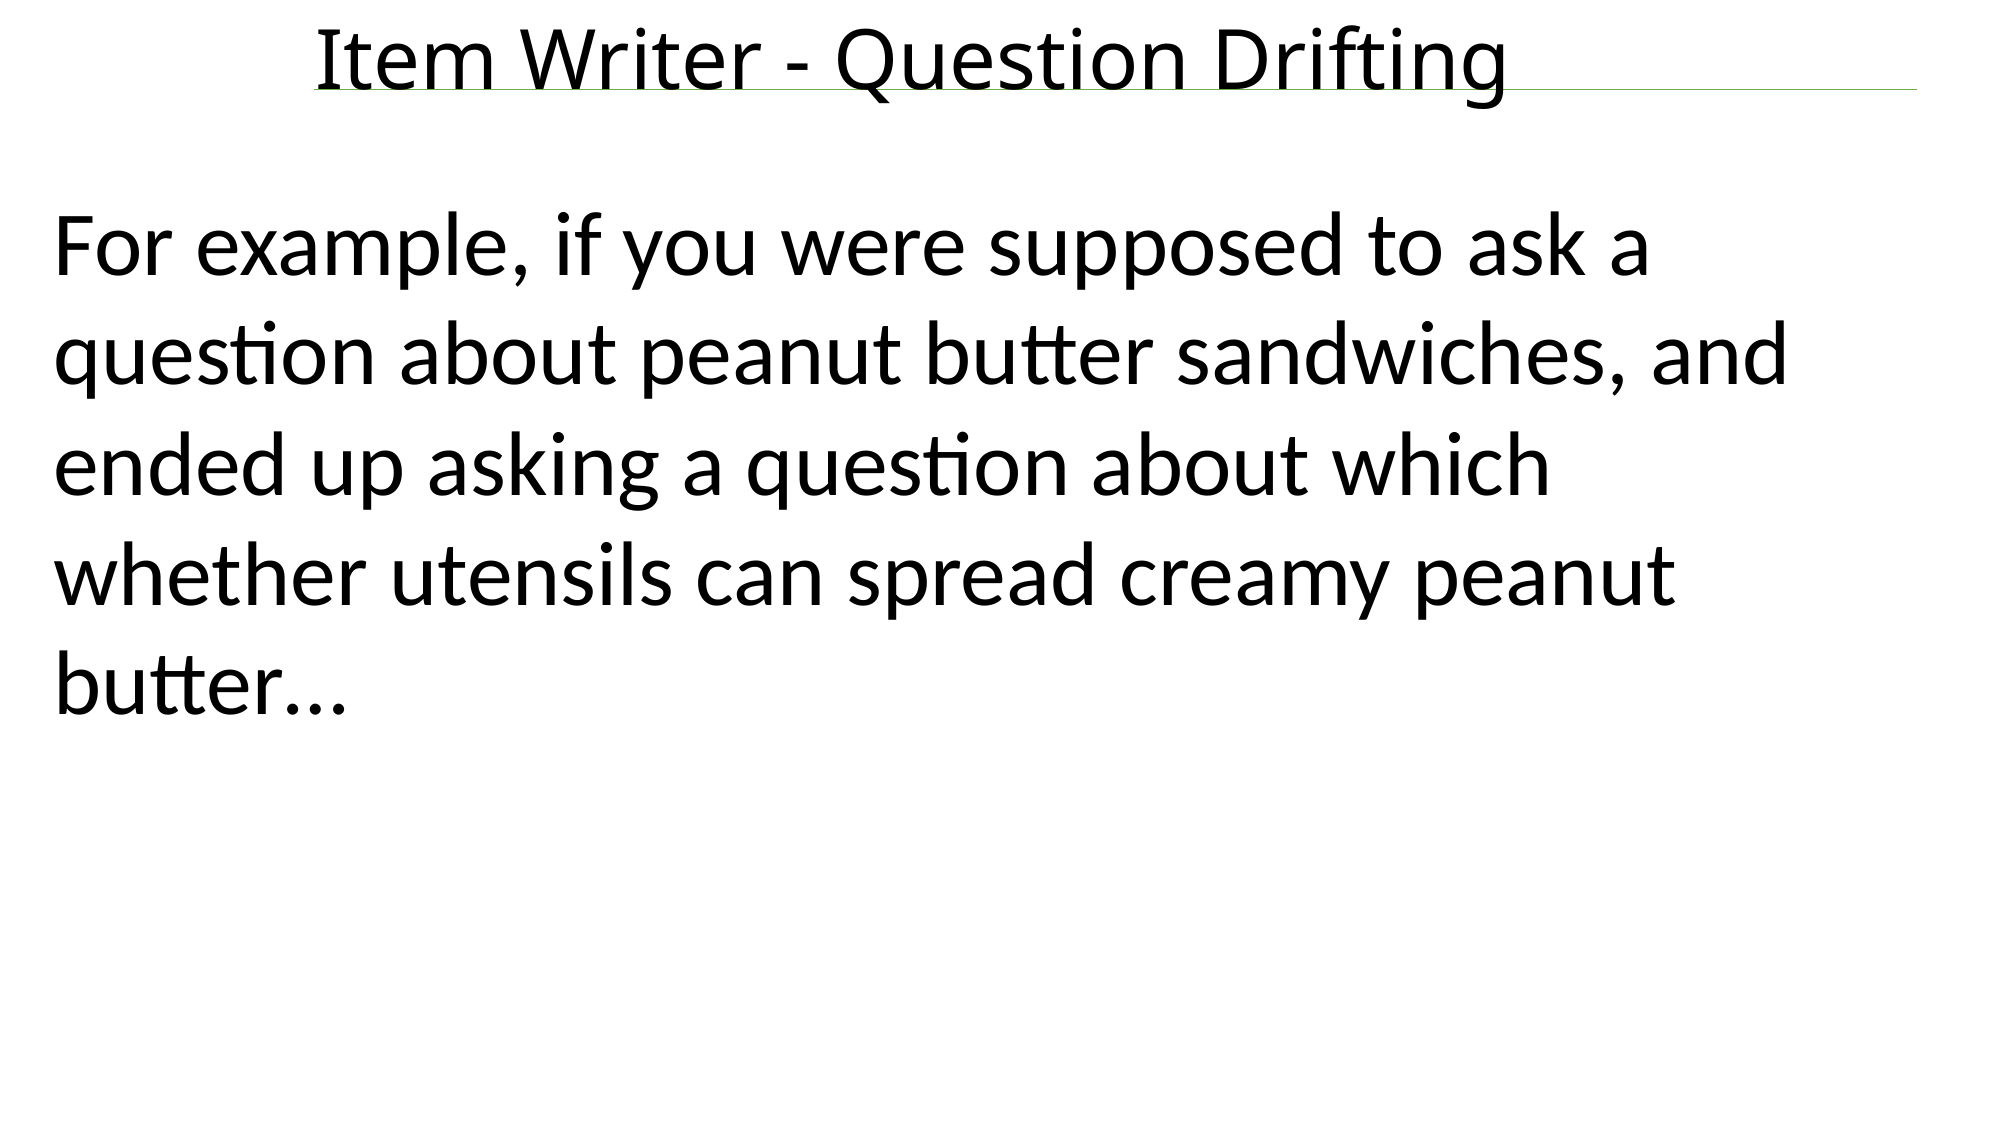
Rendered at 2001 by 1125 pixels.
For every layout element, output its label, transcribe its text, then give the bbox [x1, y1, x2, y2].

title Item Writer - Question Drifting [300, 0, 1917, 125]
text_box For example, if you were supposed to ask a question about peanut butter sandwiches, and ended up asking a question about which whether utensils can spread creamy peanut butter… [38, 176, 1891, 741]
